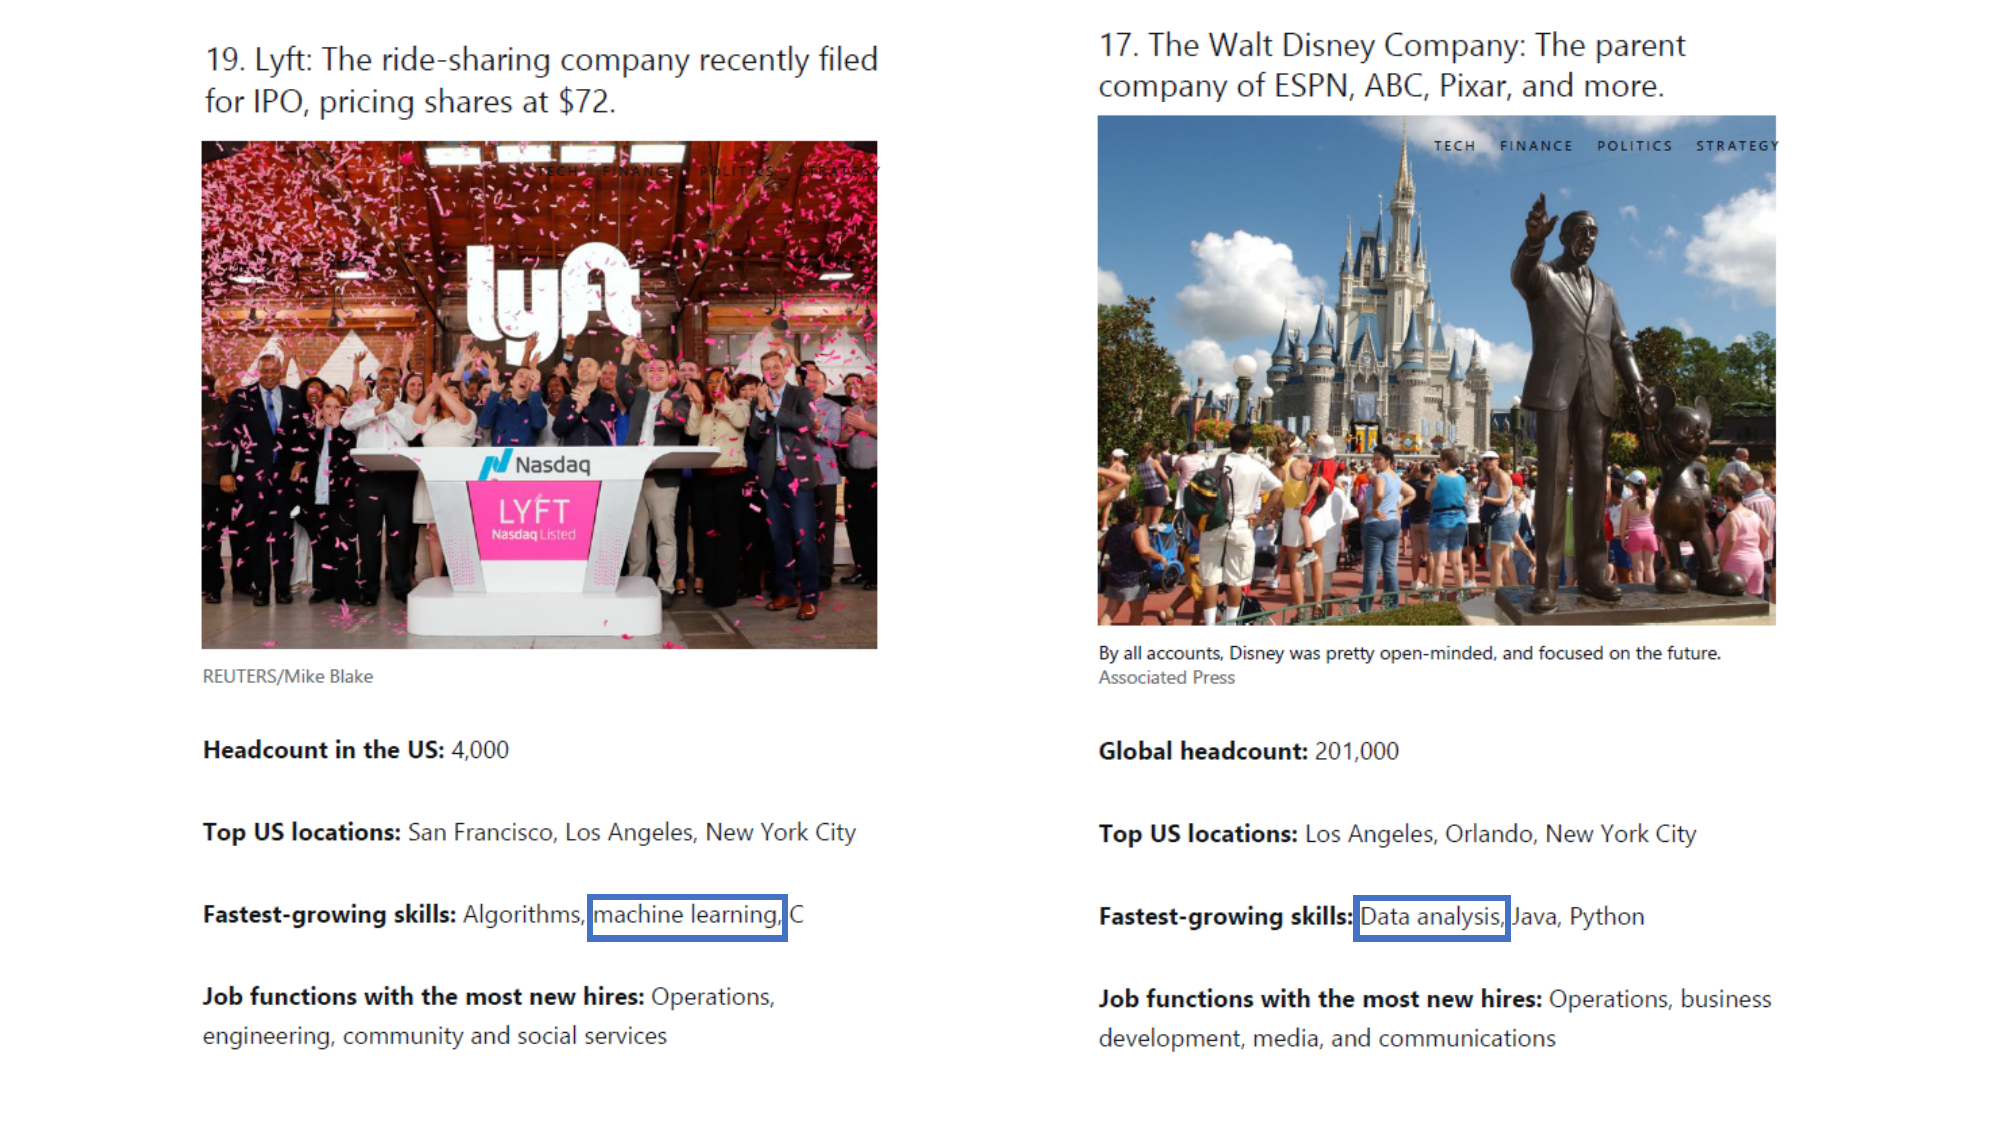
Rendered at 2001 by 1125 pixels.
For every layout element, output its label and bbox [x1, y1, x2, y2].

picture [191, 30, 895, 1067]
picture [1083, 20, 1787, 1071]
